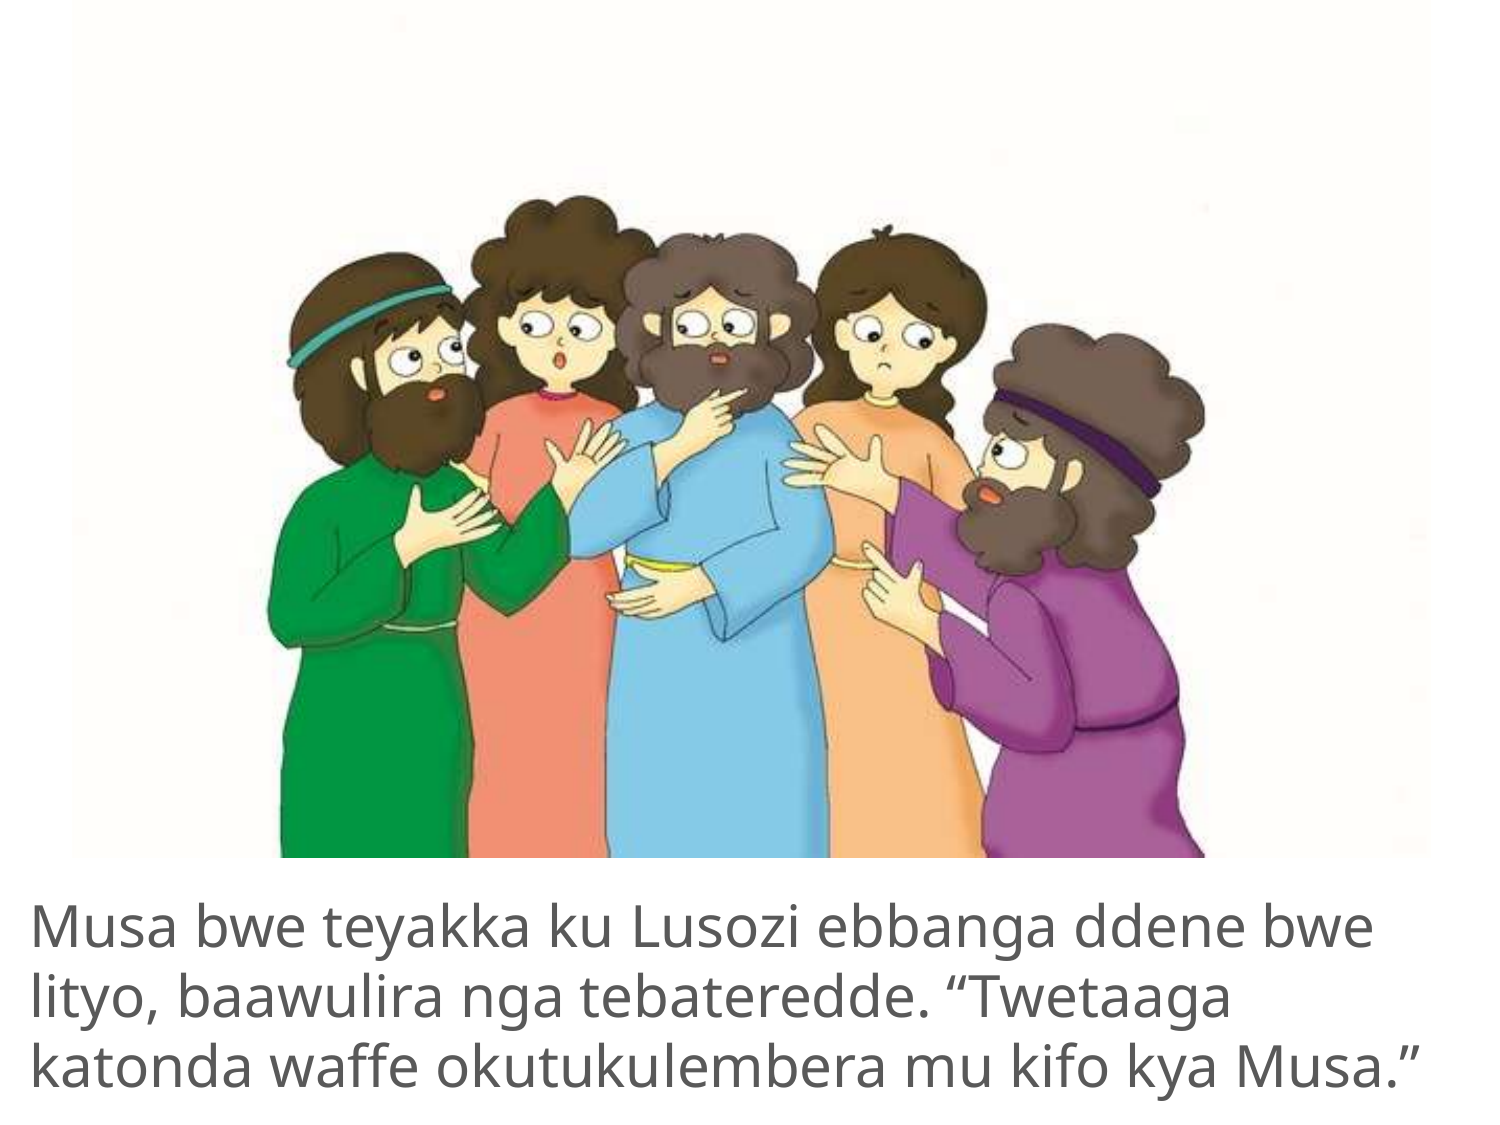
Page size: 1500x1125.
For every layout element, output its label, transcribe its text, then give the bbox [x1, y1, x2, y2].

picture [72, 0, 1431, 858]
text_box Musa bwe teyakka ku Lusozi ebbanga ddene bwe lityo, baawulira nga tebateredde. “Twetaaga katonda waffe okutukulembera mu kifo kya Musa.” [14, 881, 1486, 1107]
